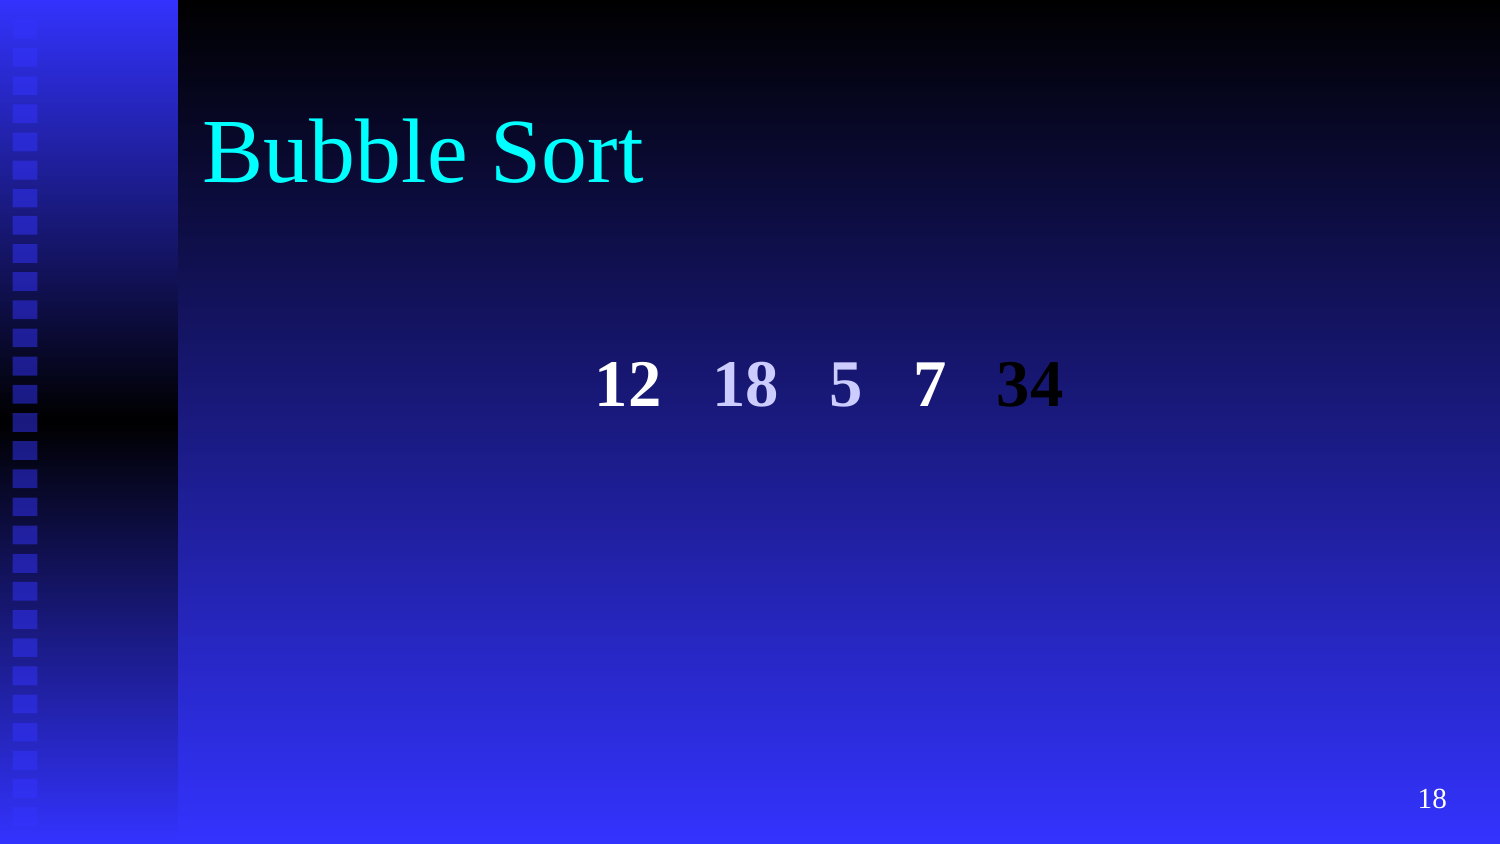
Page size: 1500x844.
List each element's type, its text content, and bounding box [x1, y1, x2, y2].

text_box ‹#› [1149, 768, 1463, 826]
list 12 18 5 7 34 [191, 239, 1467, 746]
title Bubble Sort [187, 75, 1463, 216]
